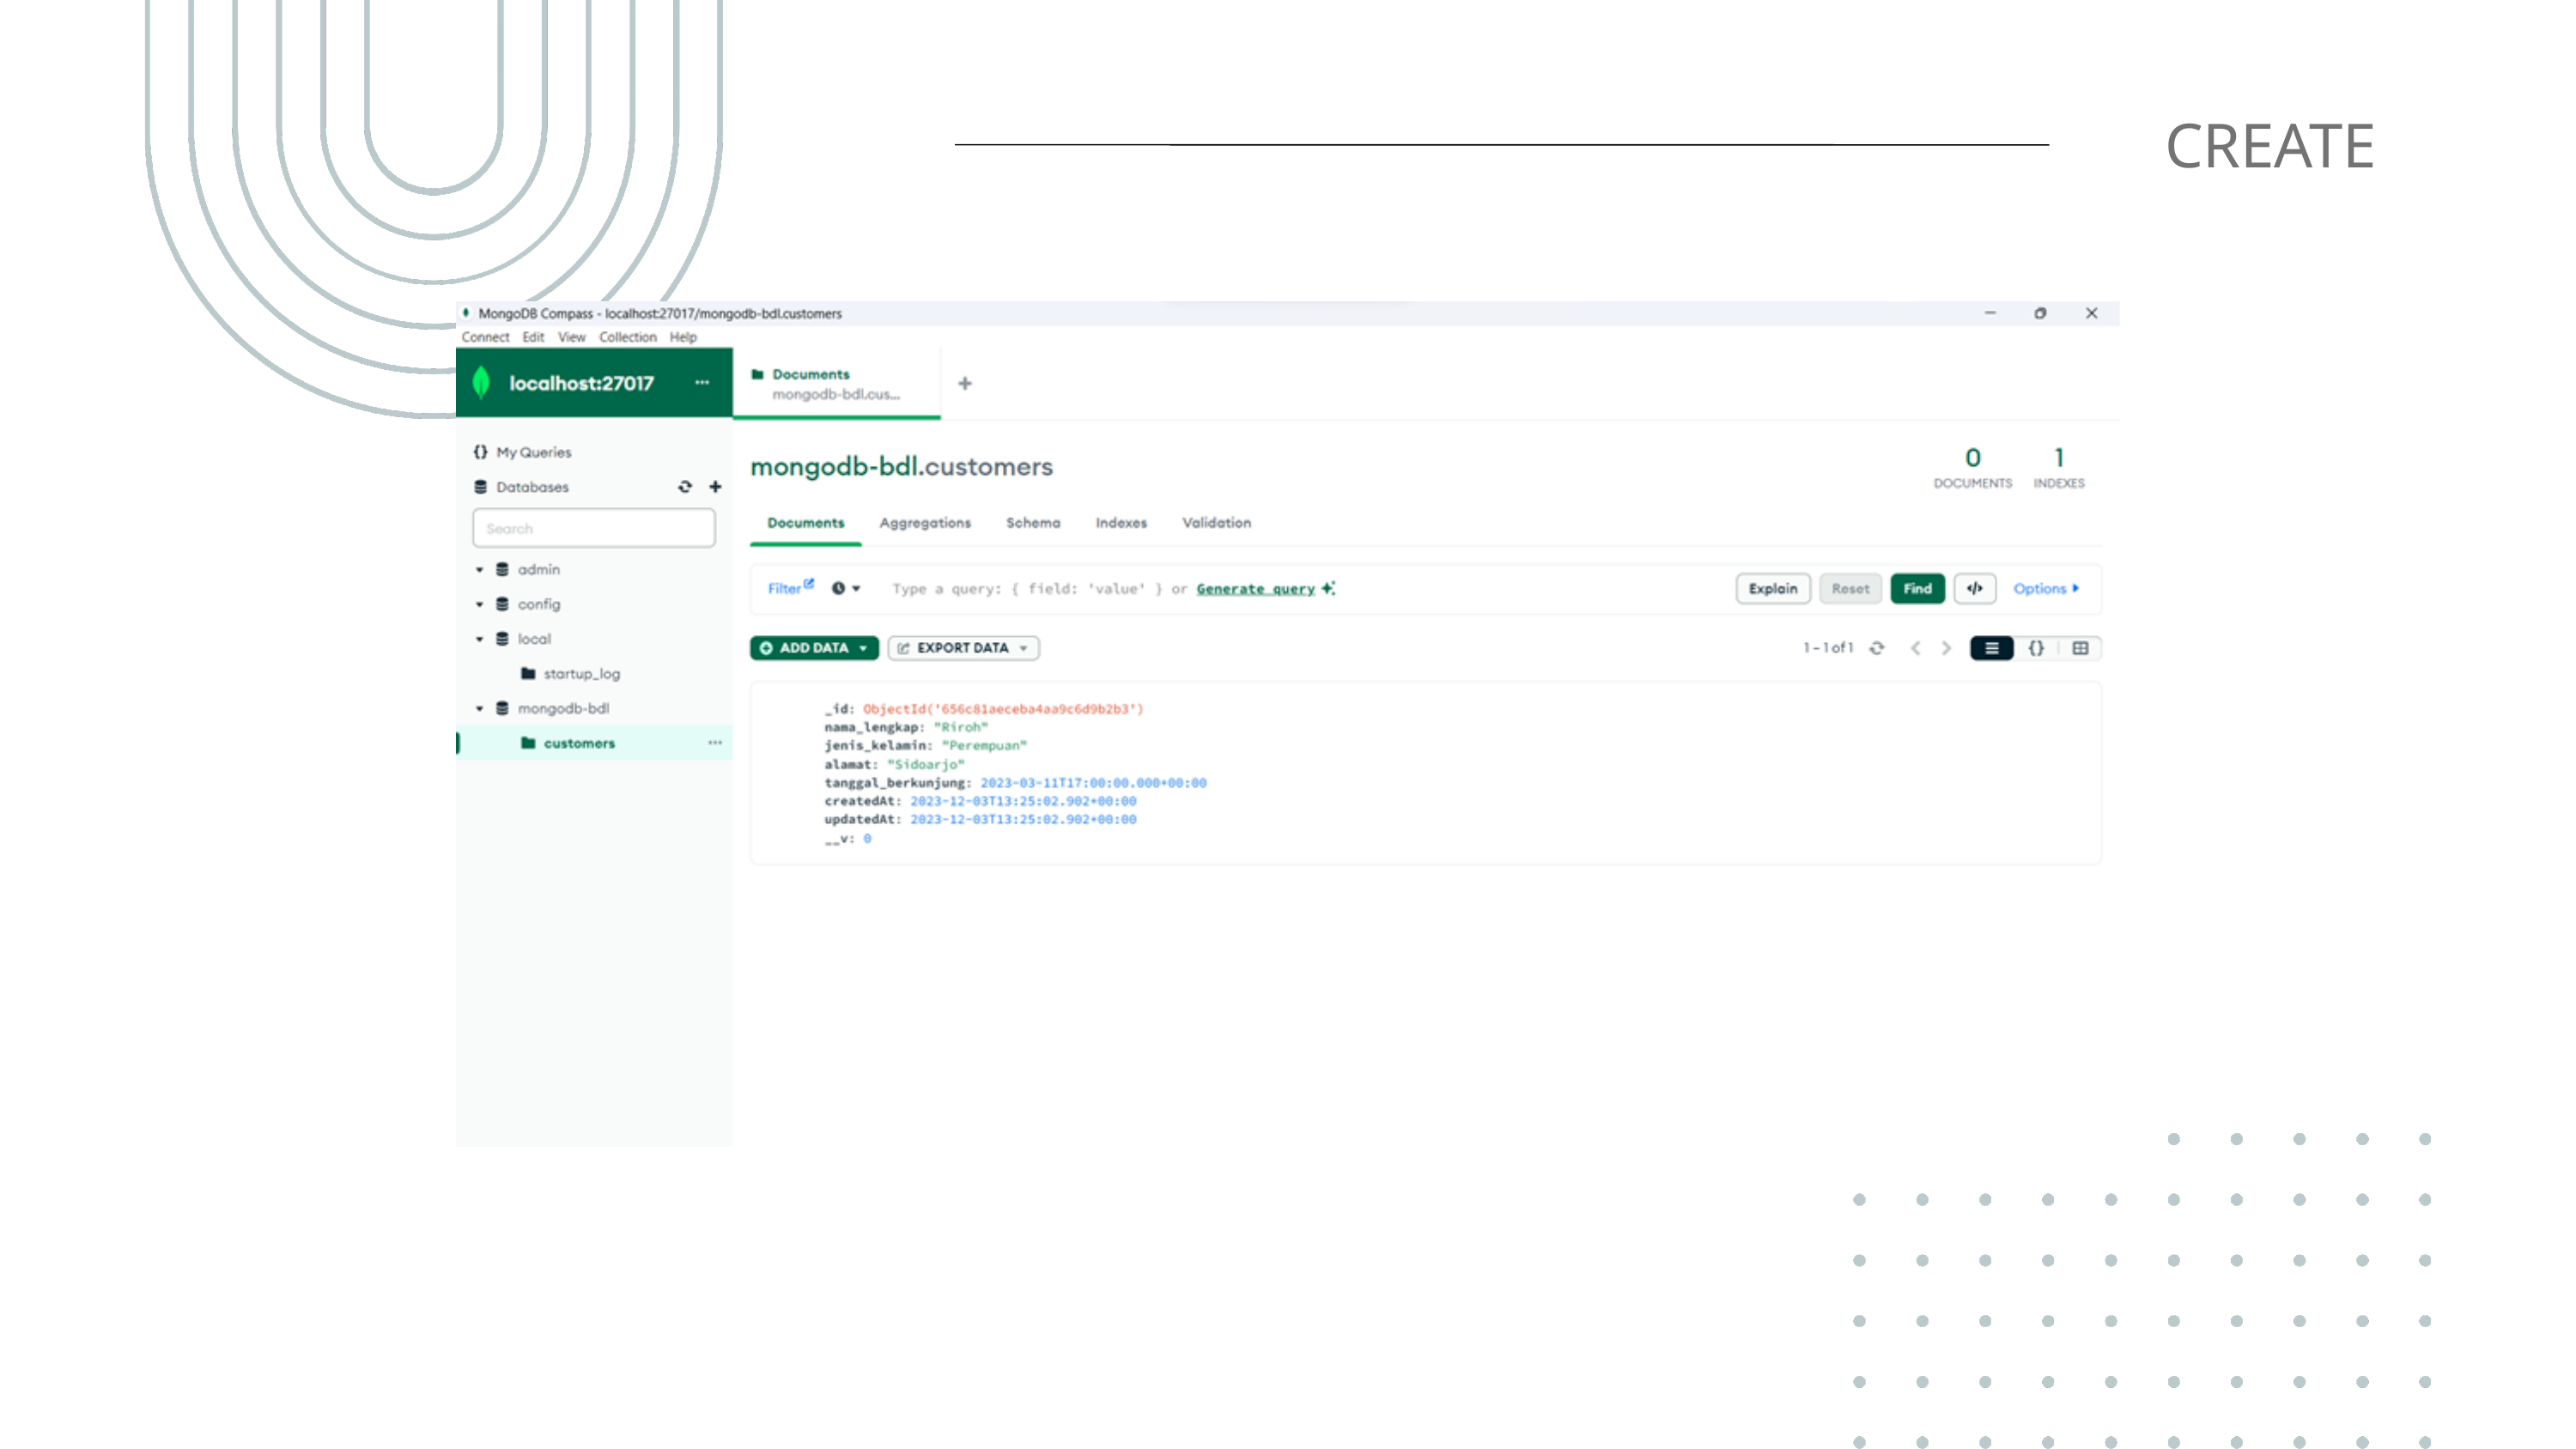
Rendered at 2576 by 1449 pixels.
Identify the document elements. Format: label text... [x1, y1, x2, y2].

text_box [456, 301, 2120, 1147]
text_box [1853, 1132, 2432, 1449]
text_box CREATE [2165, 112, 2432, 180]
text_box [144, 0, 723, 419]
